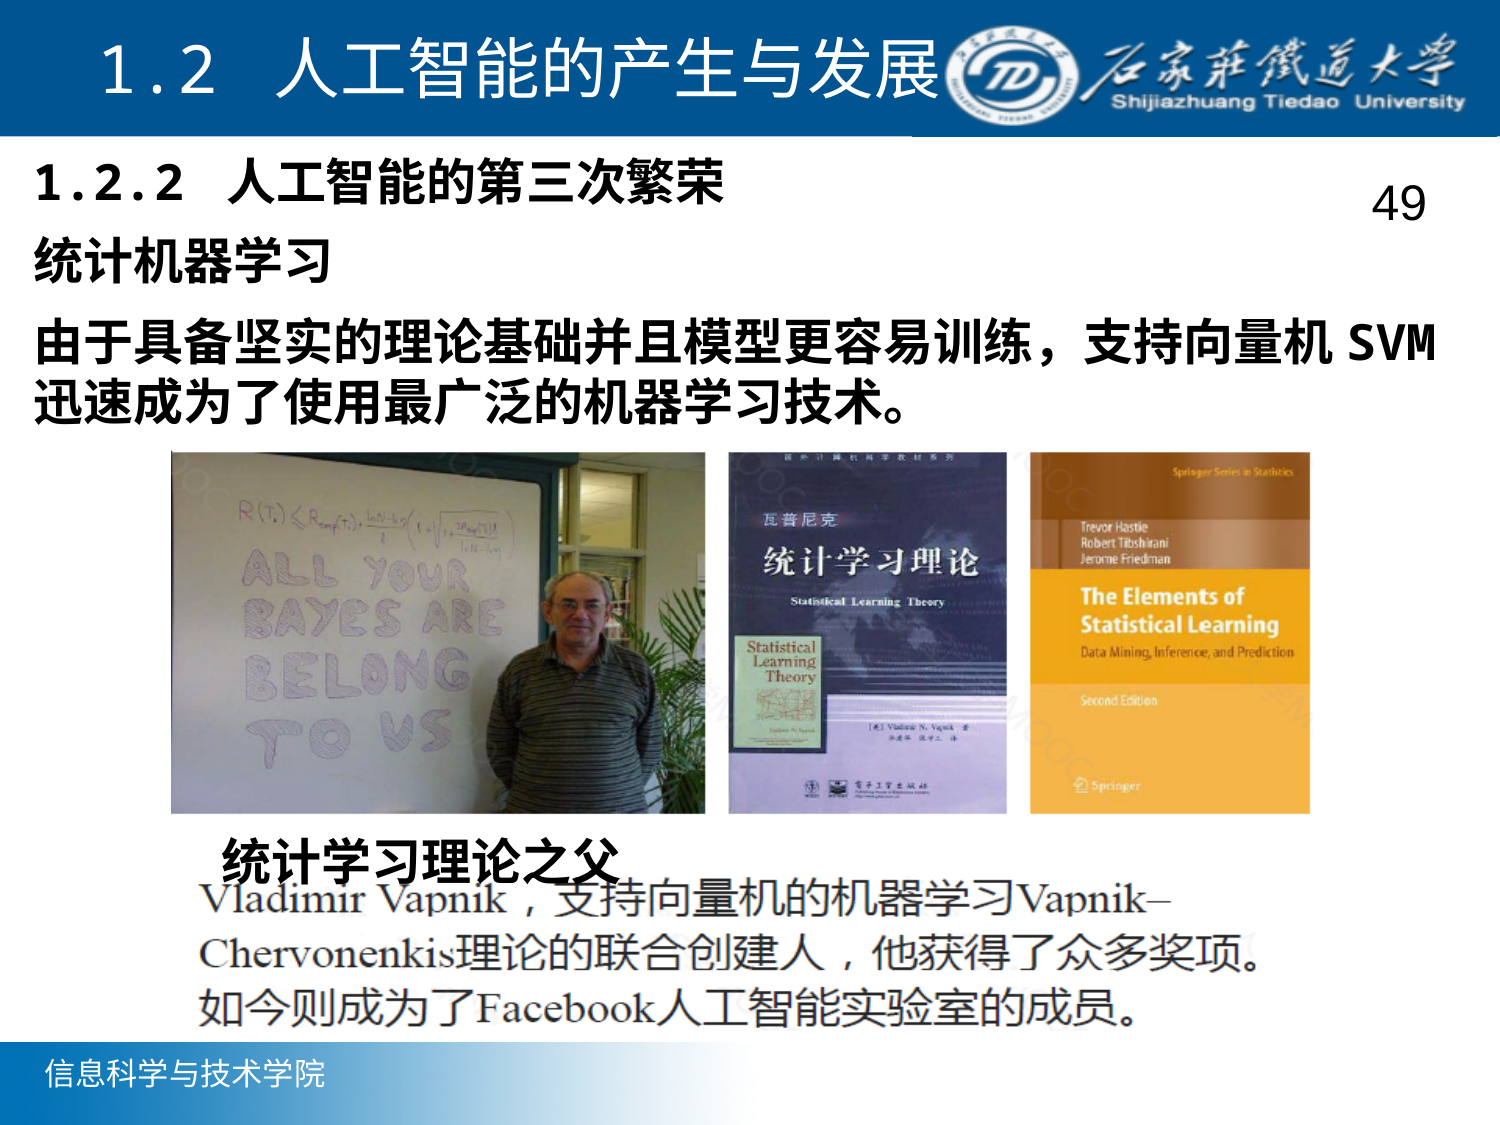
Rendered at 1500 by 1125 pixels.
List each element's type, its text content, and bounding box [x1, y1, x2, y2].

text_box 1.2.2 人工智能的第三次繁荣 统计机器学习 由于具备坚实的理论基础并且模型更容易训练，支持向量机SVM迅速成为了使用最广泛的机器学习技术。 [22, 108, 1478, 239]
text_box 49 [1356, 163, 1443, 238]
picture [0, 1042, 1500, 1125]
text_box 1.2 人工智能的产生与发展 [82, 19, 956, 108]
picture [912, 0, 1497, 137]
picture [170, 444, 1330, 1036]
